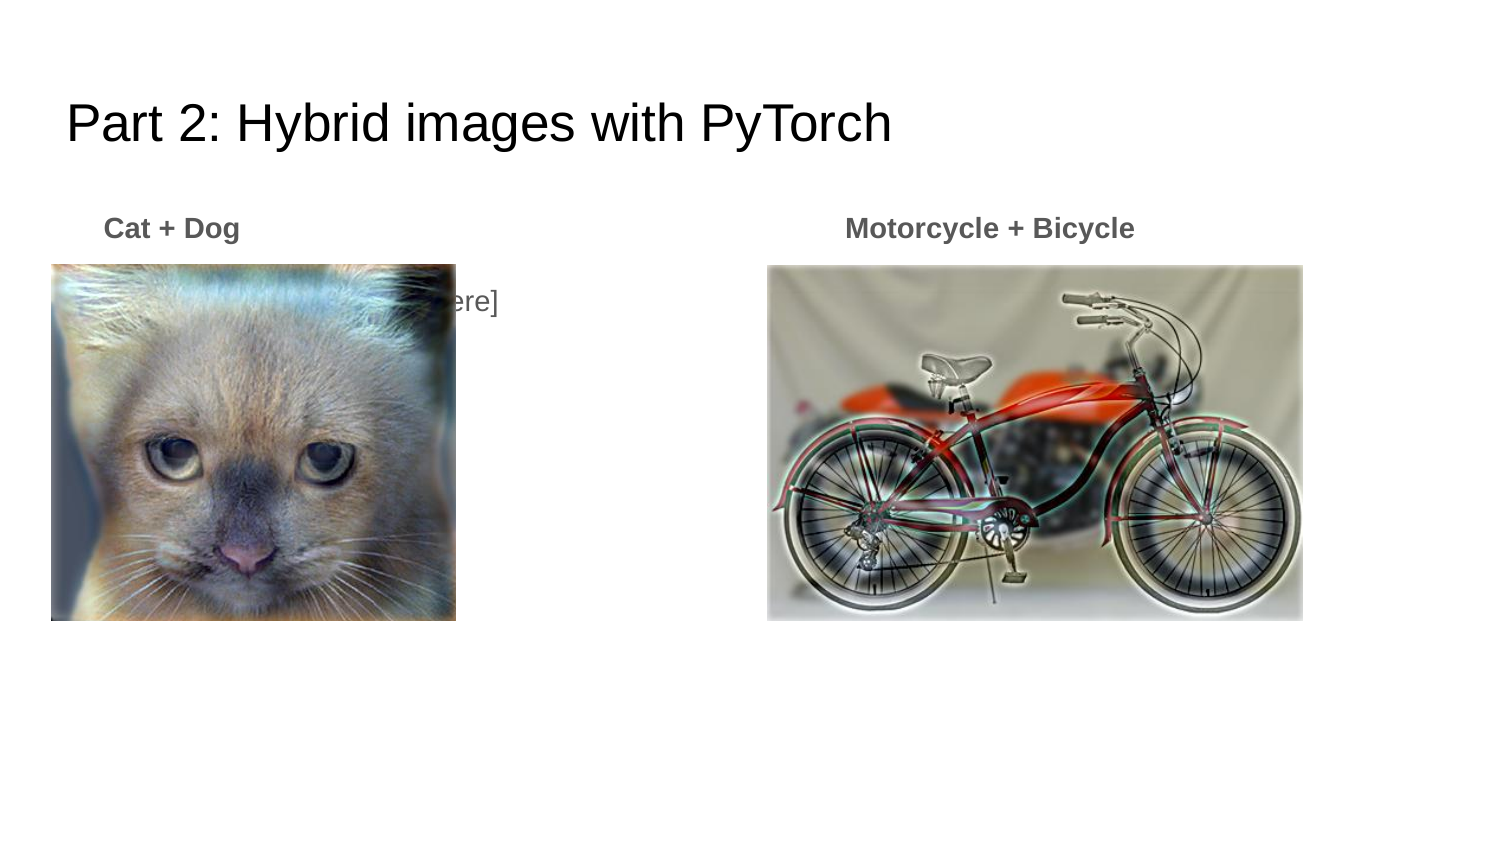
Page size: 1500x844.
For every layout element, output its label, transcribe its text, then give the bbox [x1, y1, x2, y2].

title Part 2: Hybrid images with PyTorch [51, 72, 1449, 167]
picture [766, 265, 1304, 621]
list Cat + Dog [insert your hybrid image here] [51, 189, 708, 750]
list Motorcycle + Bicycle [insert your hybrid image here] [792, 189, 1449, 750]
picture [50, 263, 457, 621]
